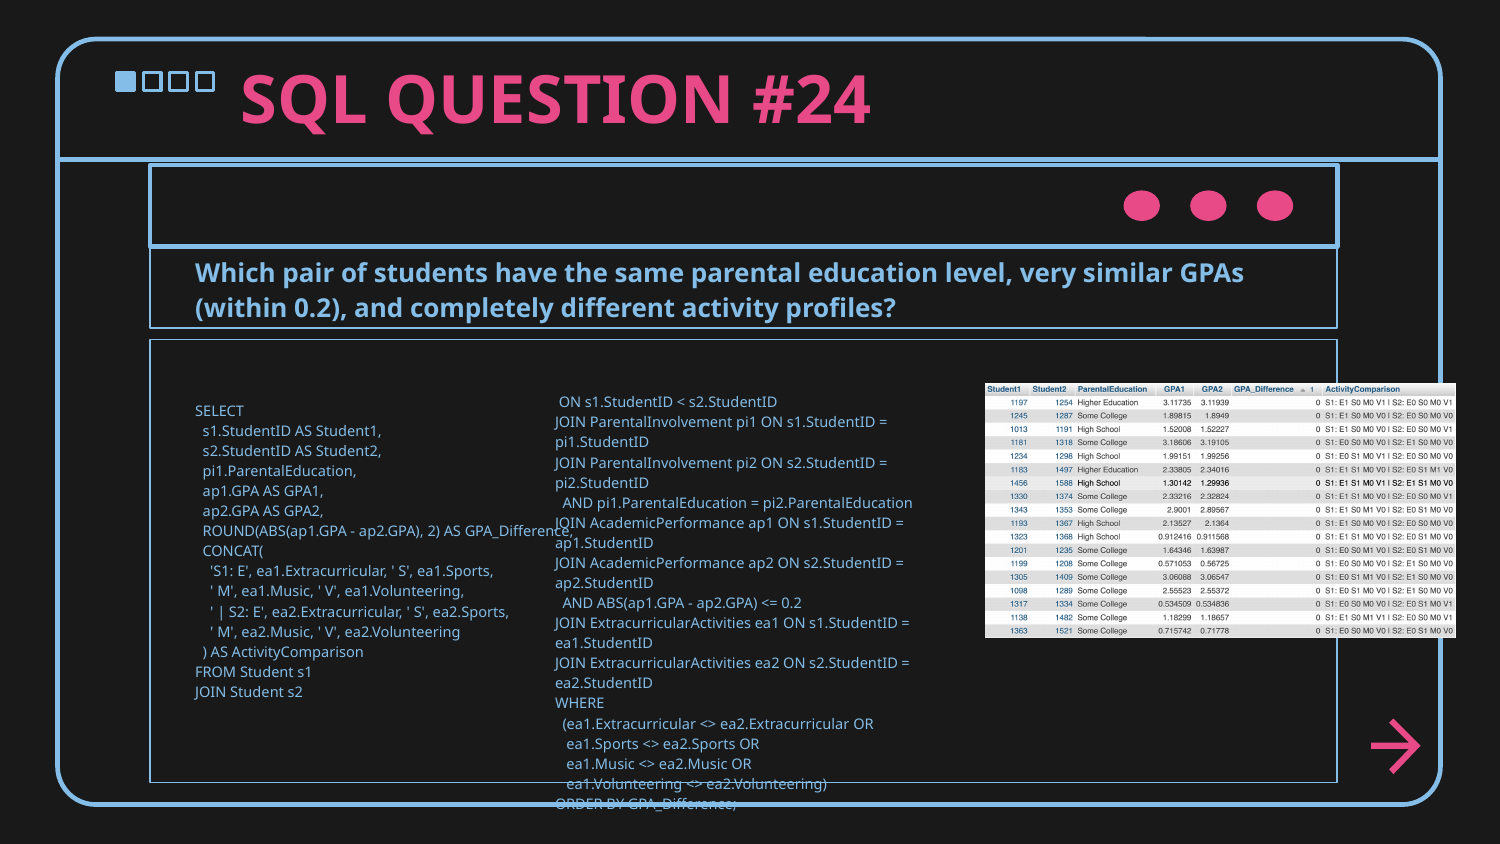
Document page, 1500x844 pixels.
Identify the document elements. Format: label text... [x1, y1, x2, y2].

title Which pair of students have the same parental education level, very similar GPAs (within 0.2), and completely different activity profiles? [148, 249, 1340, 330]
picture [985, 383, 1456, 638]
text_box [149, 164, 1338, 247]
text_box [1371, 718, 1421, 775]
title SQL QUESTION #24 [223, 48, 1373, 146]
text_box ON s1.StudentID < s2.StudentID JOIN ParentalInvolvement pi1 ON s1.StudentID = pi1.StudentID JOIN ParentalInvolvement pi2 ON s2.StudentID = pi2.StudentID AND pi1.ParentalEducation = pi2.ParentalEducation JOIN AcademicPerformance ap1 ON s1.StudentID = ap1.StudentID JOIN AcademicPerformance ap2 ON s2.StudentID = ap2.StudentID AND ABS(ap1.GPA - ap2.GPA) <= 0.2 JOIN ExtracurricularActivities ea1 ON s1.StudentID = ea1.StudentID JOIN ExtracurricularActivities ea2 ON s2.StudentID = ea2.StudentID WHERE (ea1.Extracurricular <> ea2.Extracurricular OR ea1.Sports <> ea2.Sports OR ea1.Music <> ea2.Music OR ea1.Volunteering <> ea2.Volunteering) ORDER BY GPA_Difference; [540, 375, 995, 783]
subtitle SELECT s1.StudentID AS Student1, s2.StudentID AS Student2, pi1.ParentalEducation, ap1.GPA AS GPA1, ap2.GPA AS GPA2, ROUND(ABS(ap1.GPA - ap2.GPA), 2) AS GPA_Difference, CONCAT( 'S1: E', ea1.Extracurricular, ' S', ea1.Sports, ' M', ea1.Music, ' V', ea1.Volunteering, ' | S2: E', ea2.Extracurricular, ' S', ea2.Sports, ' M', ea2.Music, ' V', ea2.Volunteering ) AS ActivityComparison FROM Student s1 JOIN Student s2 [148, 337, 1340, 785]
